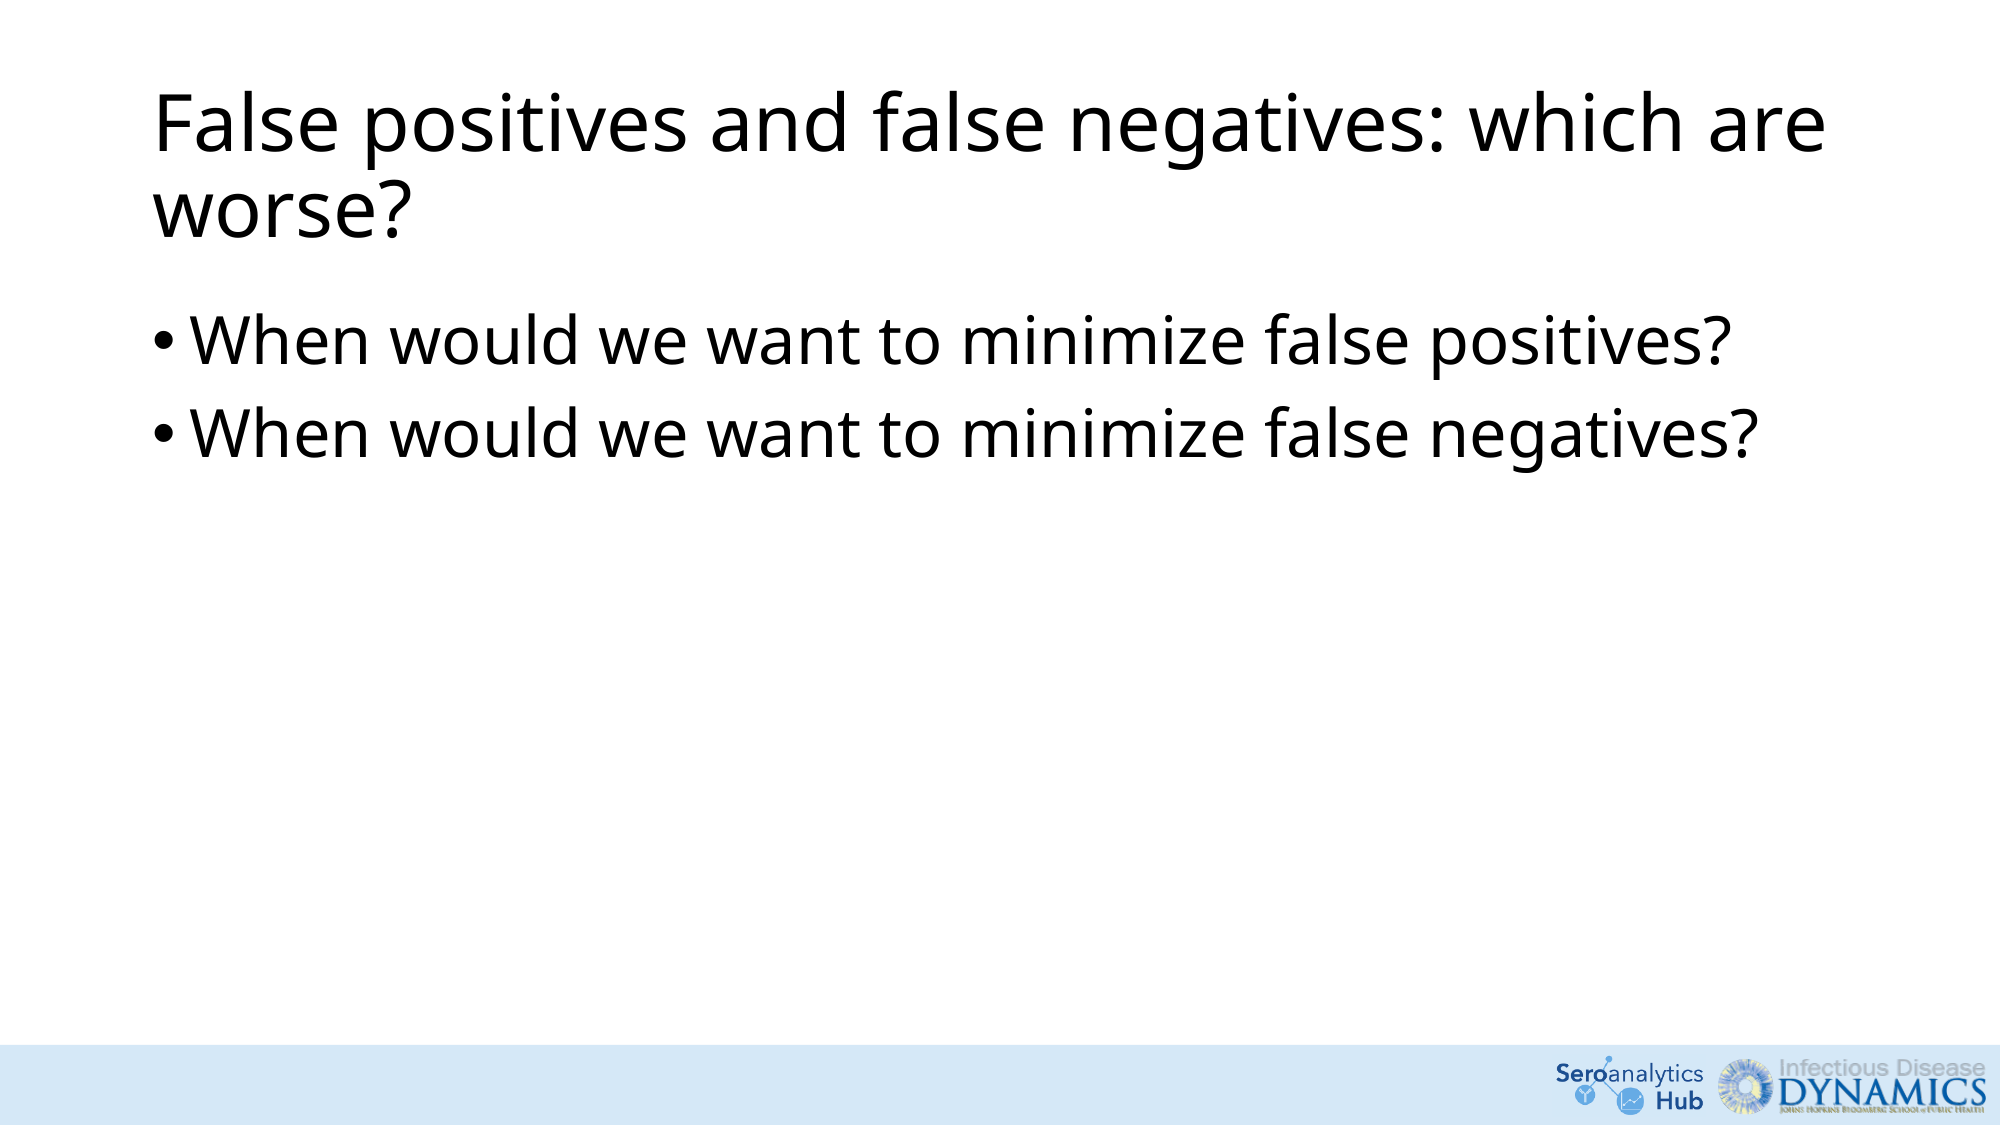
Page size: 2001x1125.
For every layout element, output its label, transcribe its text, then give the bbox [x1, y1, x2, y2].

picture [1719, 1059, 1986, 1115]
list When would we want to minimize false positives? When would we want to minimize false negatives? [137, 299, 1863, 1014]
title False positives and false negatives: which are worse? [137, 59, 1863, 278]
